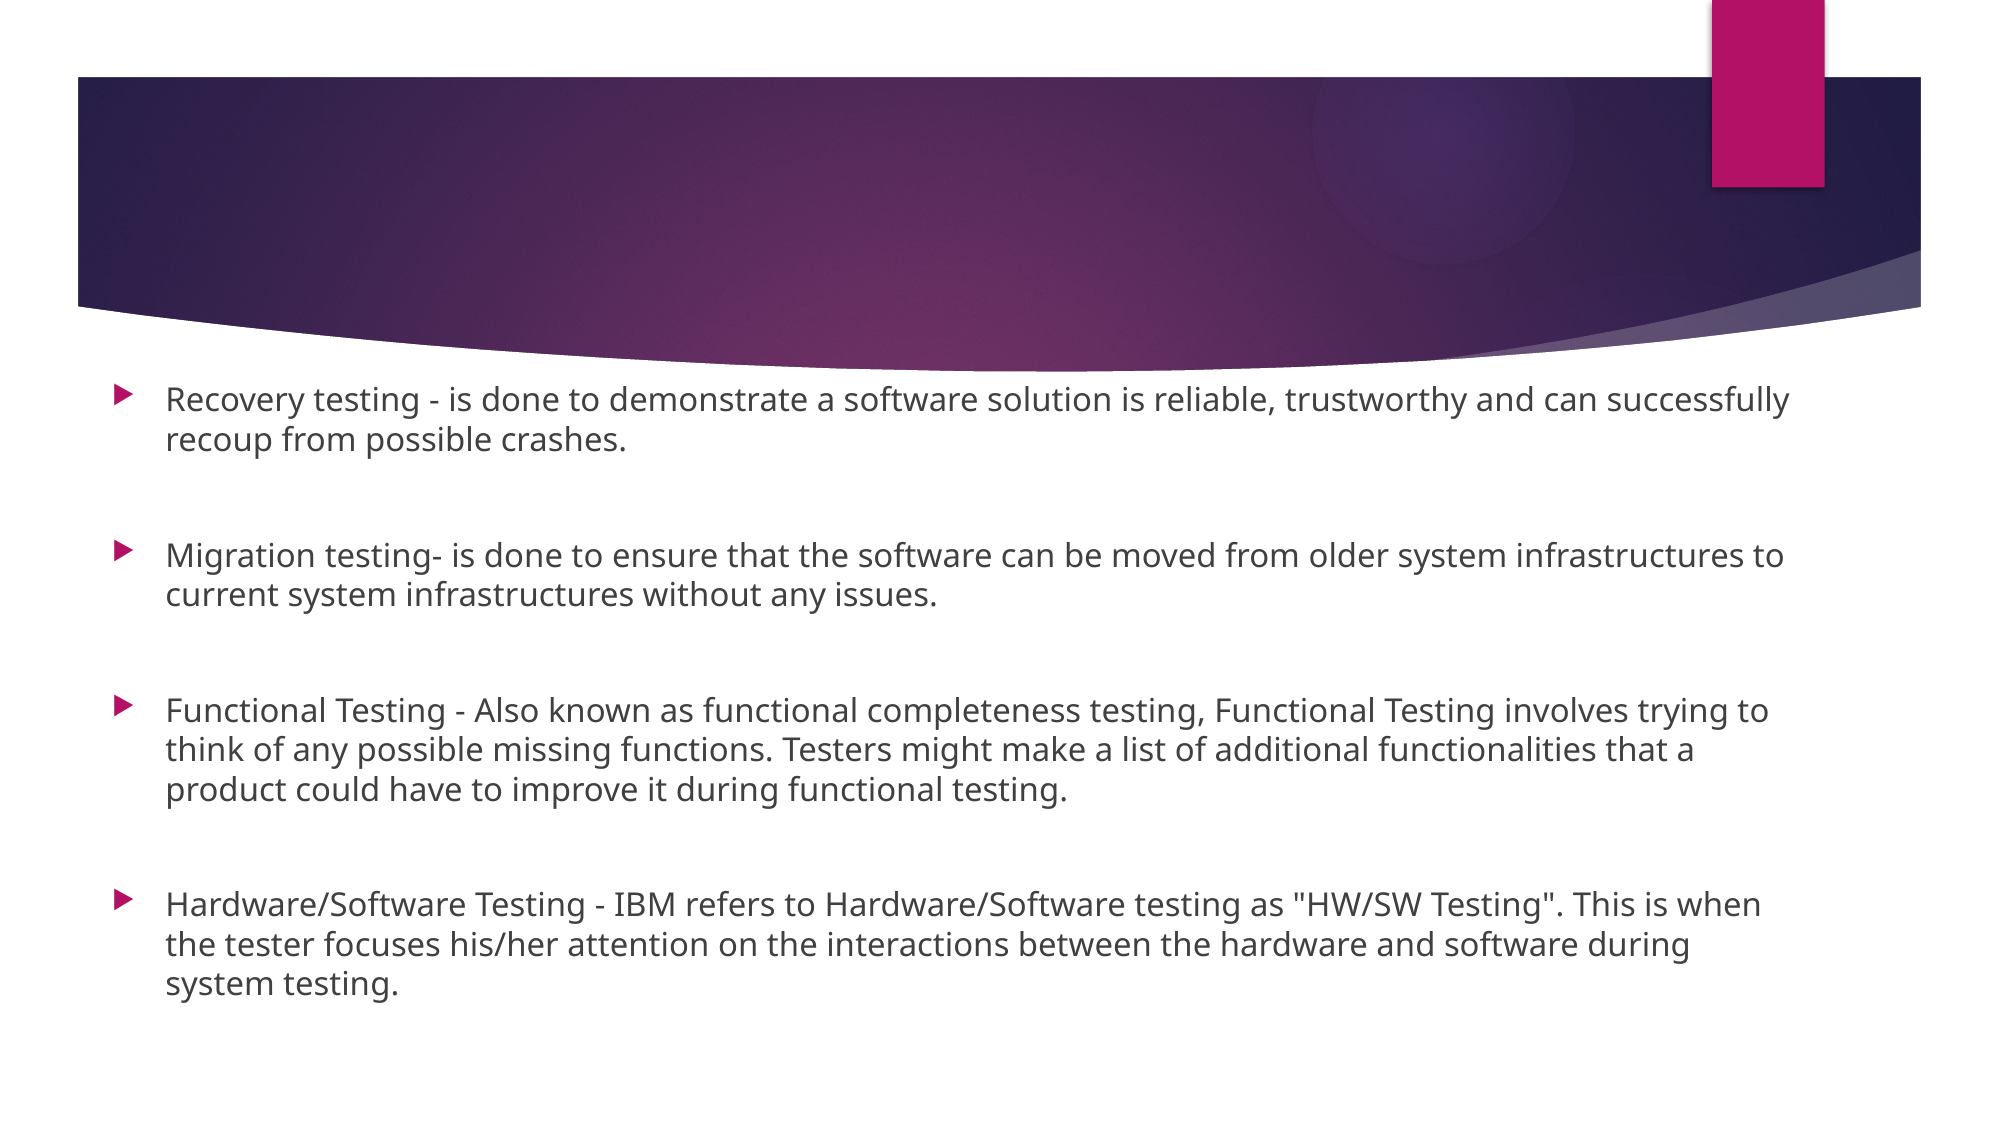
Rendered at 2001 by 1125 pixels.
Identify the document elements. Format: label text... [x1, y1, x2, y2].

list Recovery testing - is done to demonstrate a software solution is reliable, trustworthy and can successfully recoup from possible crashes. Migration testing- is done to ensure that the software can be moved from older system infrastructures to current system infrastructures without any issues. Functional Testing - Also known as functional completeness testing, Functional Testing involves trying to think of any possible missing functions. Testers might make a list of additional functionalities that a product could have to improve it during functional testing. Hardware/Software Testing - IBM refers to Hardware/Software testing as "HW/SW Testing". This is when the tester focuses his/her attention on the interactions between the hardware and software during system testing. [96, 371, 1812, 1016]
